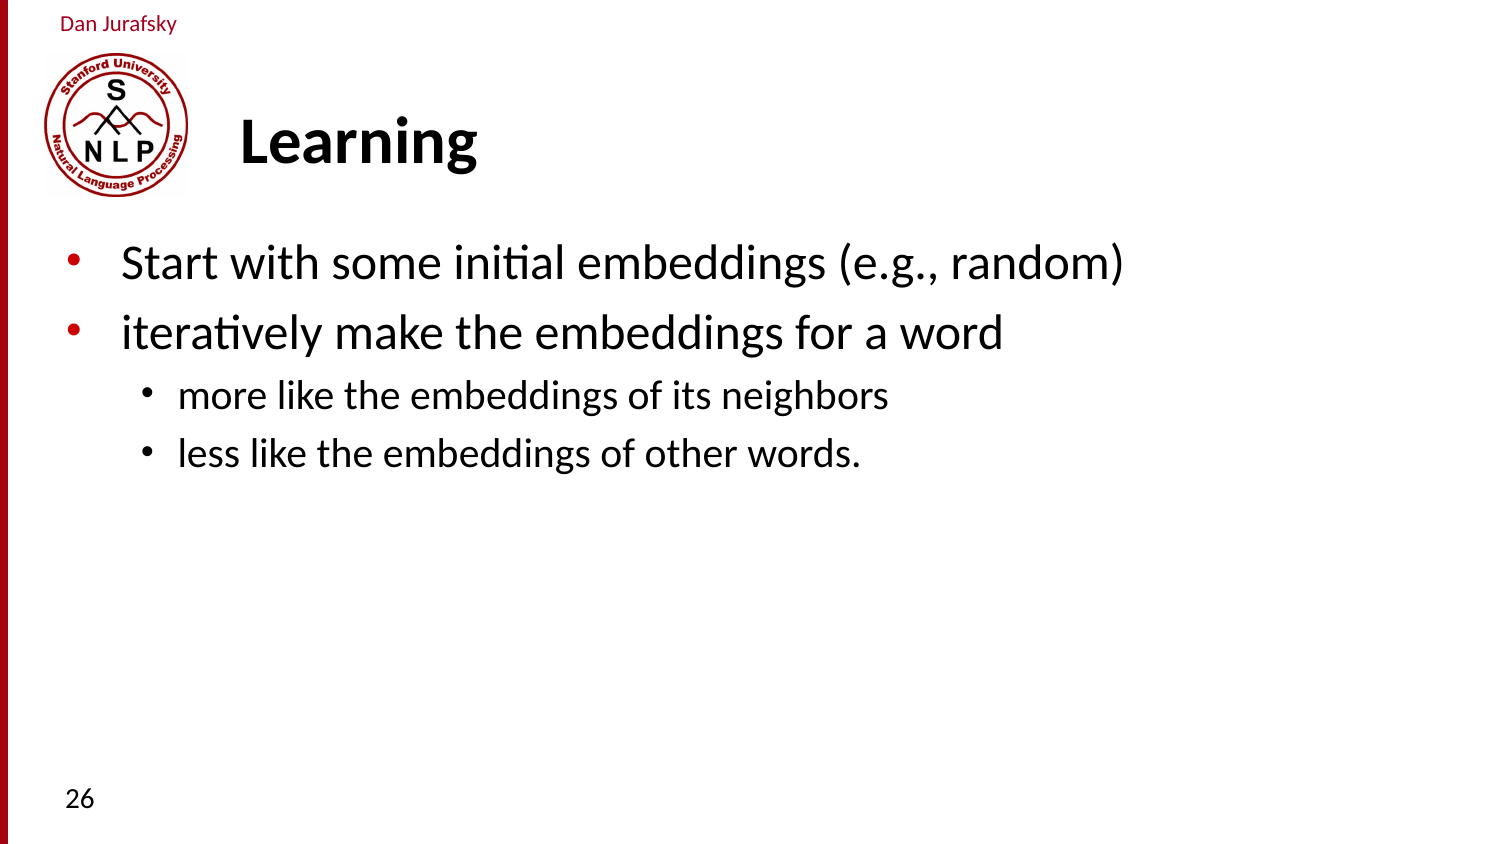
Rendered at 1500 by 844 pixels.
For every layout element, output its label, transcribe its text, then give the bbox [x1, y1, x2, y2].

title Learning [225, 62, 1450, 185]
slide_number 26 [49, 771, 376, 829]
picture [44, 53, 188, 197]
list Start with some initial embeddings (e.g., random) iteratively make the embeddings for a word more like the embeddings of its neighbors less like the embeddings of other words. [50, 221, 1450, 769]
